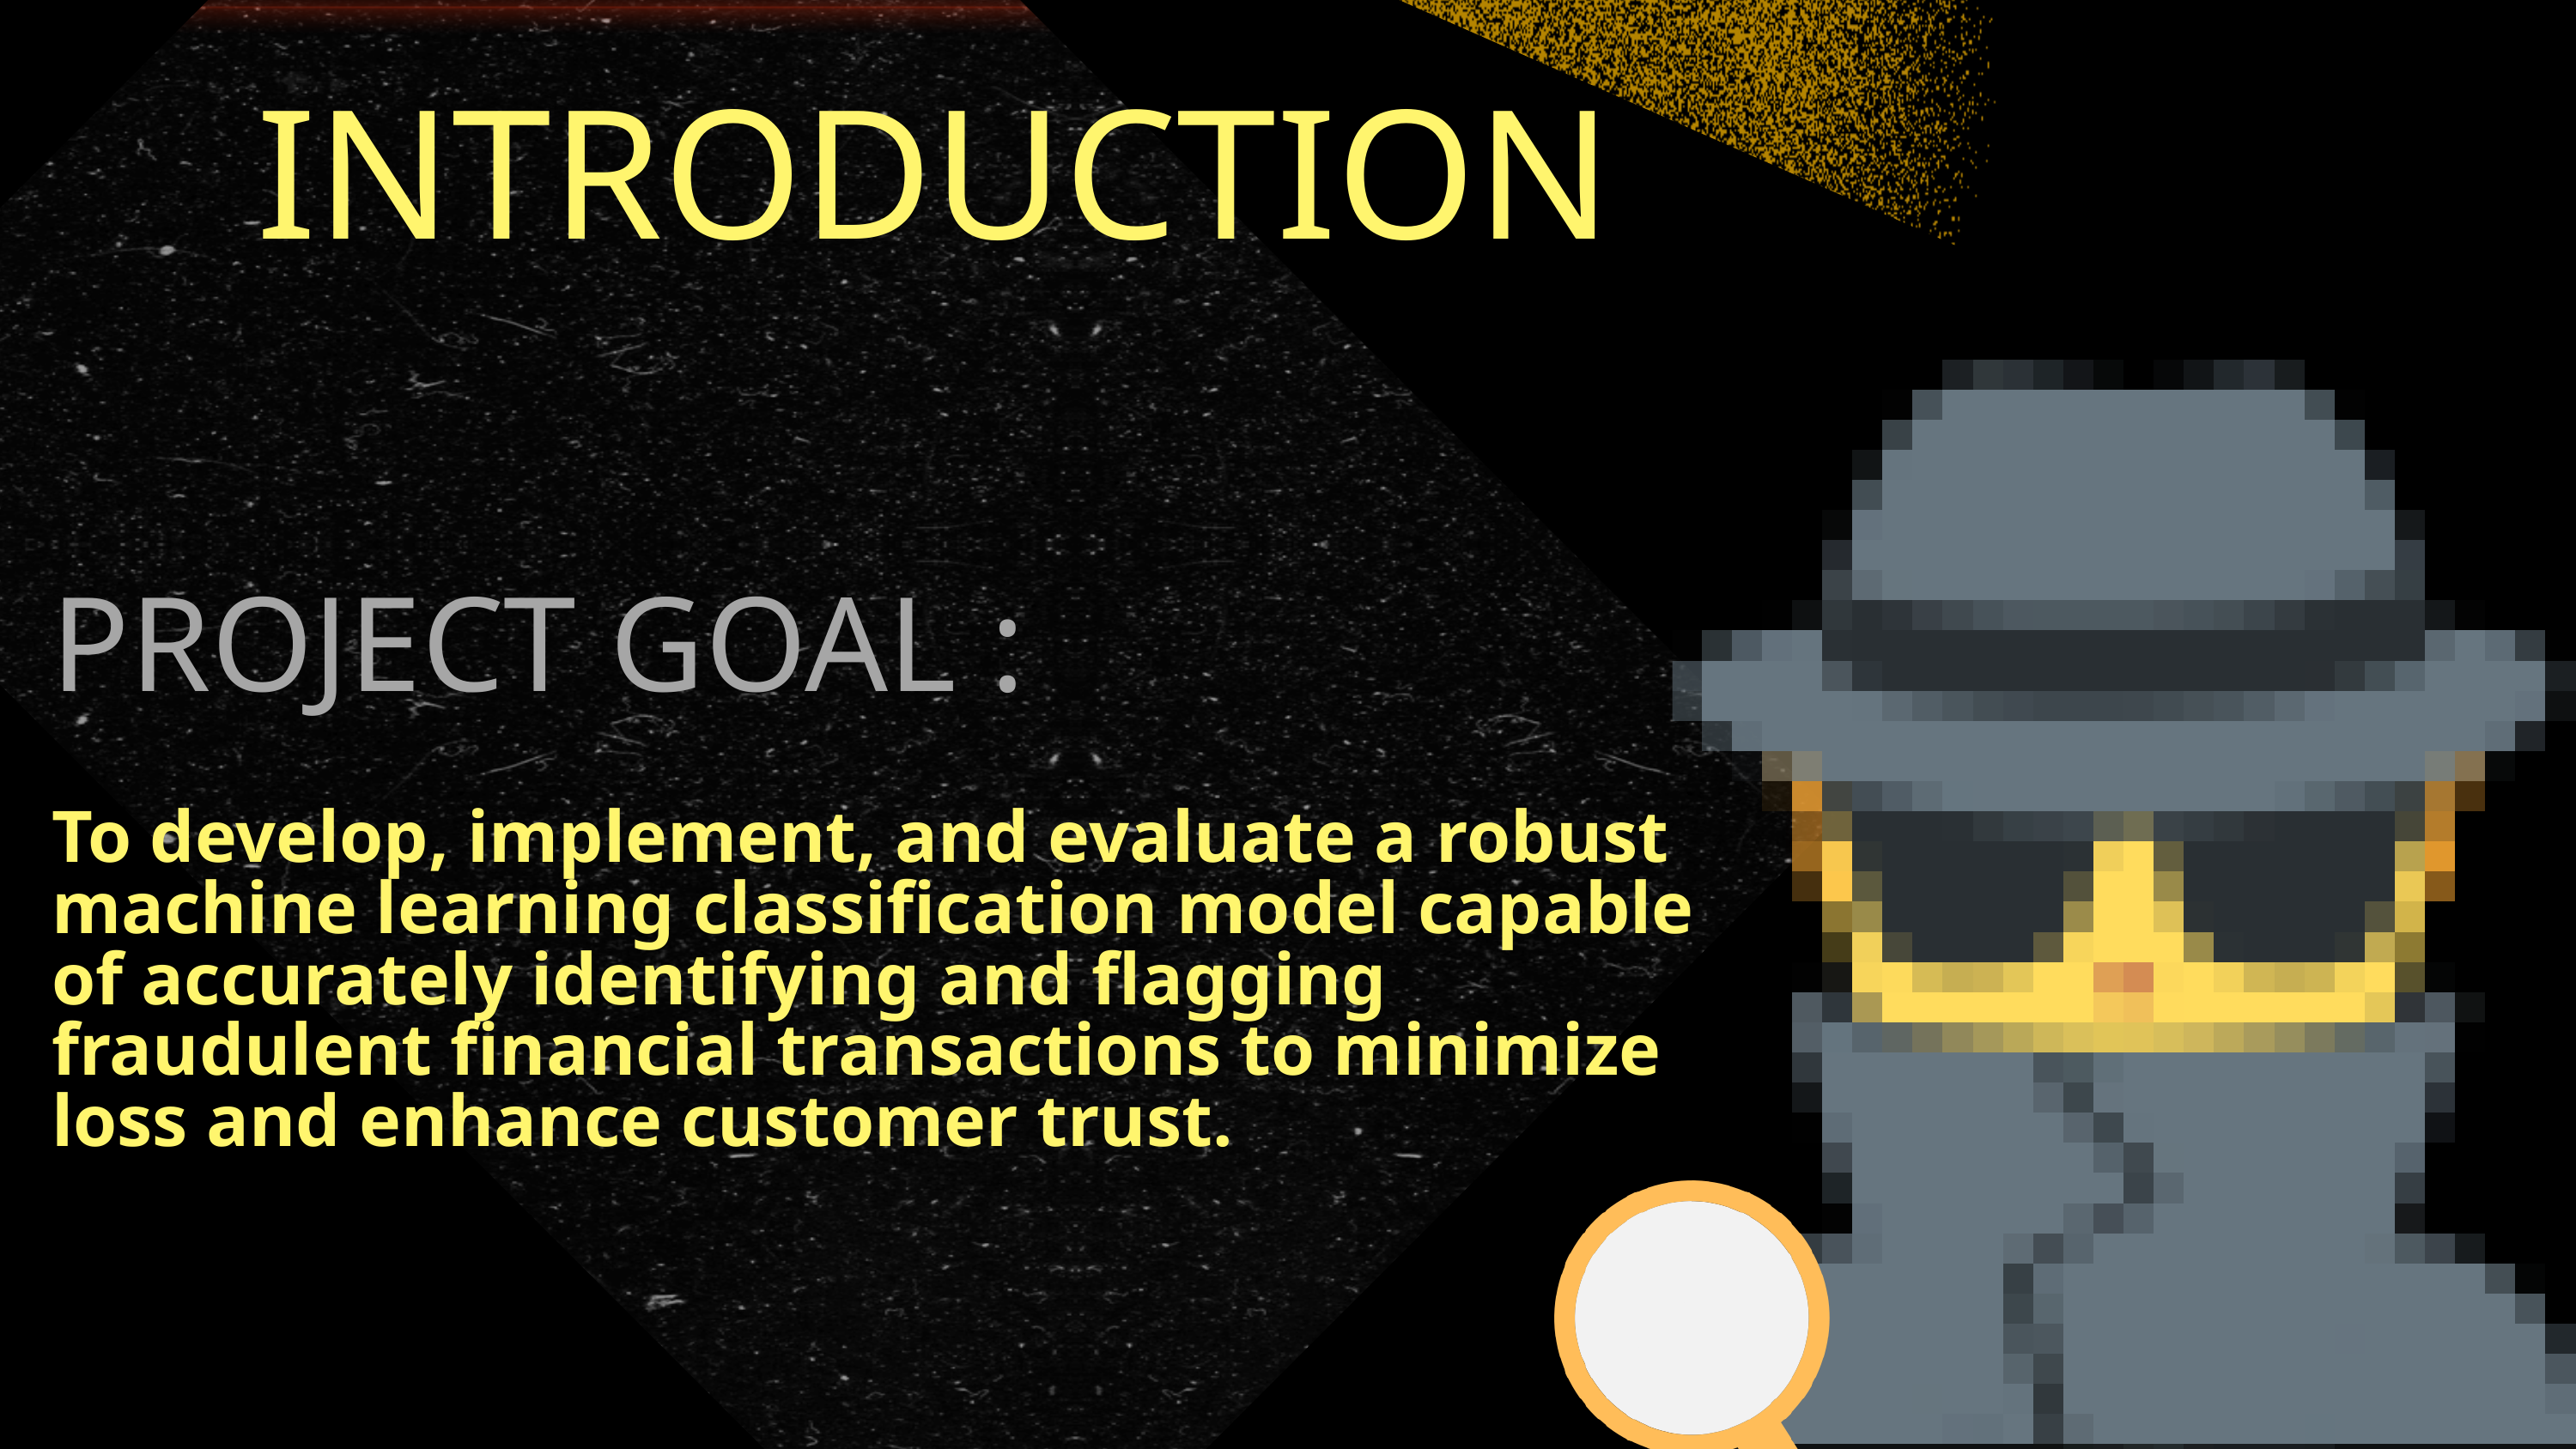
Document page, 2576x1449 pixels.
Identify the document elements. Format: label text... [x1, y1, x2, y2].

text_box [1672, 360, 2576, 1449]
text_box INTRODUCTION [256, 96, 2021, 276]
text_box [1504, 1130, 1997, 1449]
text_box [477, 1161, 1494, 1449]
text_box [1399, 0, 2576, 520]
text_box To develop, implement, and evaluate a robust machine learning classification model capable of accurately identifying and flagging fraudulent financial transactions to minimize loss and enhance customer trust. [51, 805, 1754, 1161]
text_box PROJECT GOAL : [51, 586, 1471, 718]
text_box [0, 0, 1672, 805]
